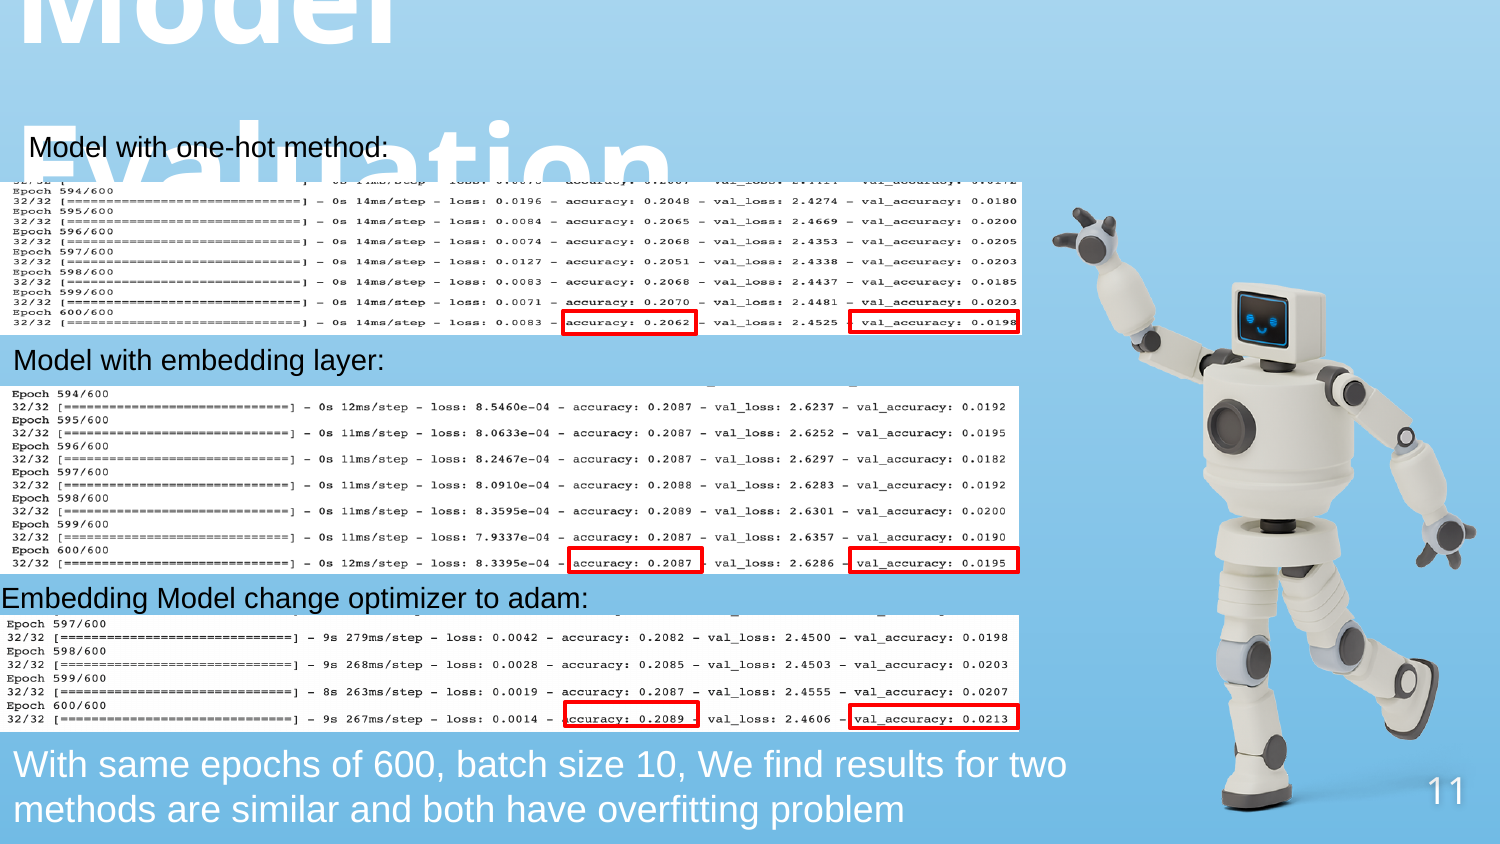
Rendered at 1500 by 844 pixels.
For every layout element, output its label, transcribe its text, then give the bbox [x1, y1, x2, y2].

picture [0, 182, 1022, 335]
picture [0, 615, 1019, 733]
list Model Evaluation [13, 14, 968, 122]
text_box Model with embedding layer: [0, 343, 410, 384]
text_box With same epochs of 600, batch size 10, We find results for two methods are similar and both have overfitting problem [0, 732, 1157, 837]
picture [0, 386, 1019, 574]
text_box Model with one-hot method: [13, 121, 440, 172]
text_box Embedding Model change optimizer to adam: [0, 582, 605, 614]
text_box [1052, 206, 1477, 814]
